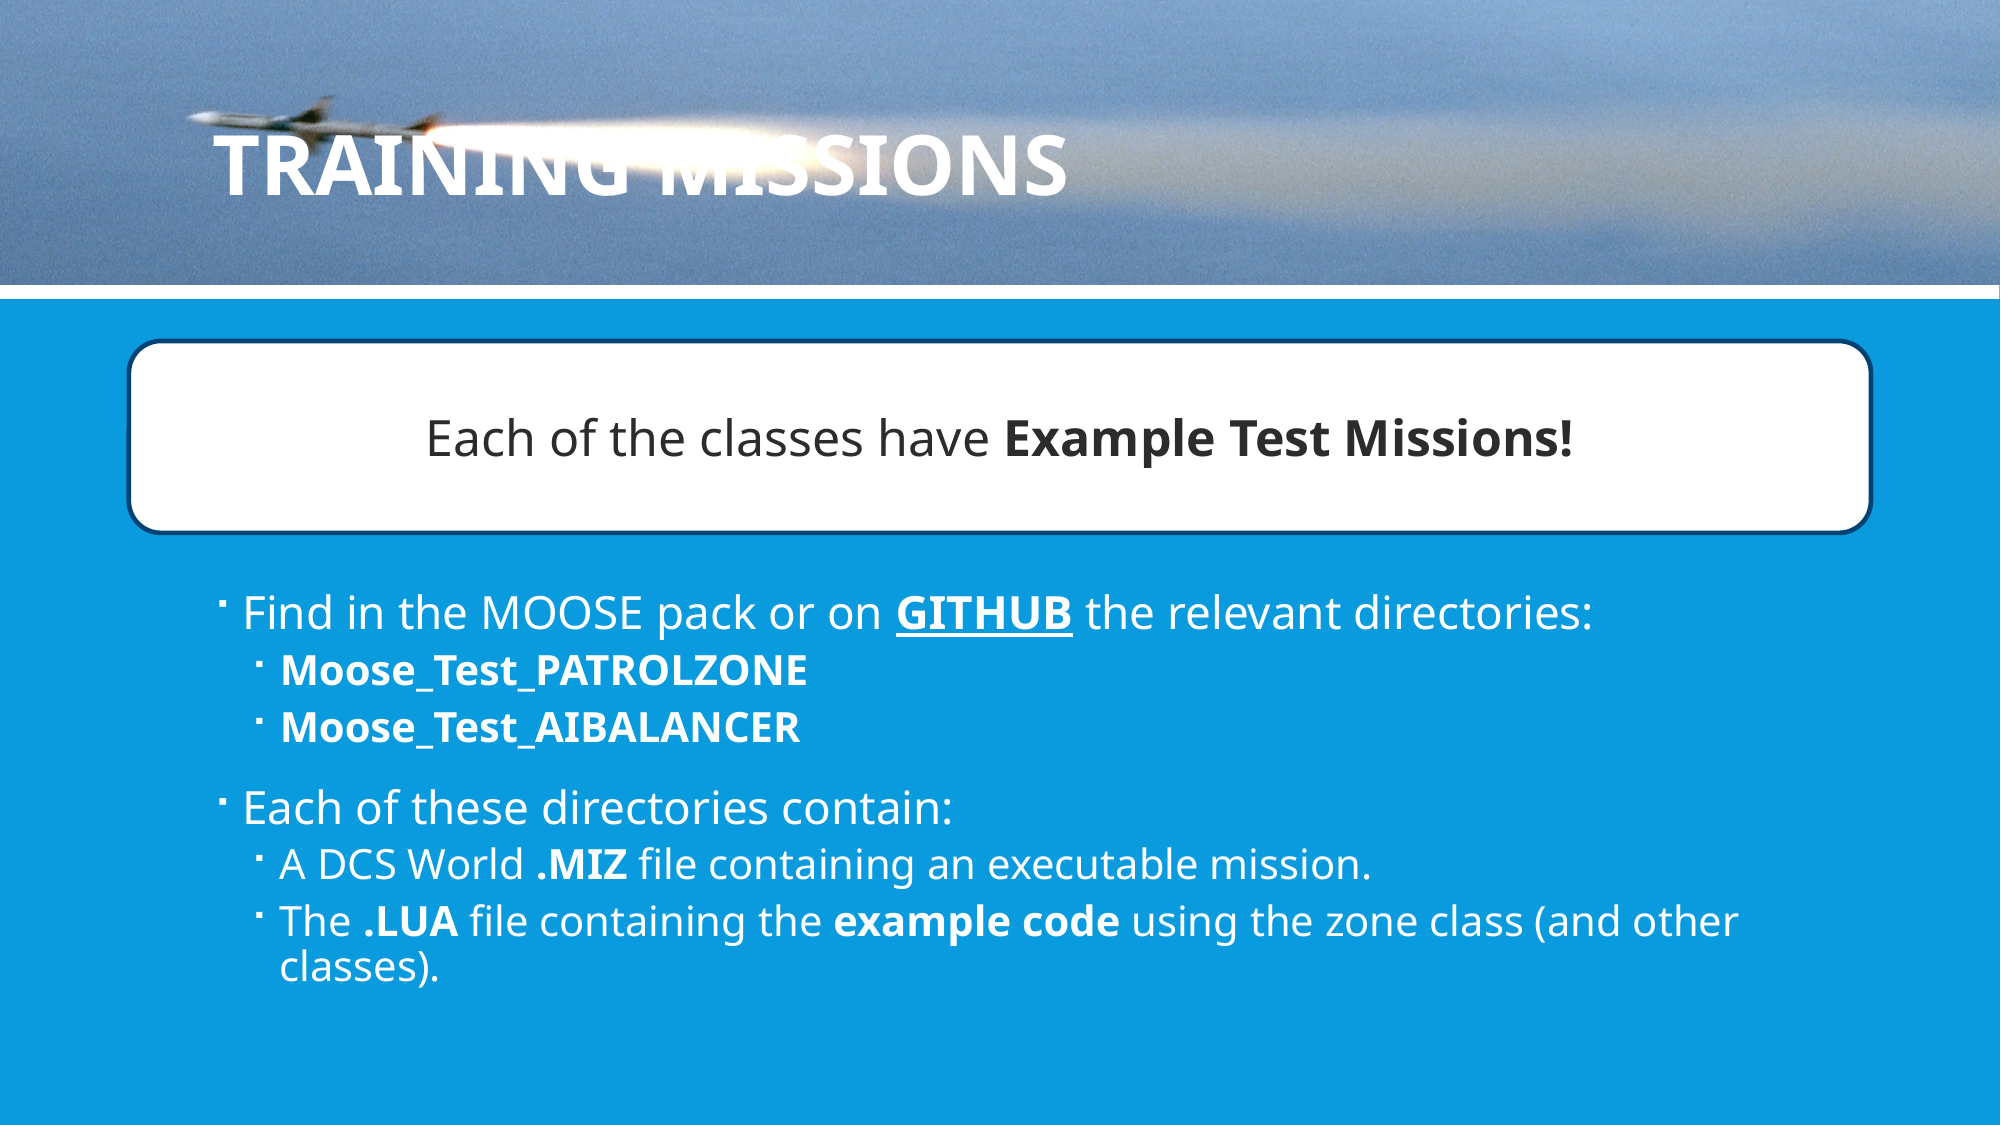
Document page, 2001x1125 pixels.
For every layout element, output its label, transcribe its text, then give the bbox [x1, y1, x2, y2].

picture [0, 0, 2000, 285]
list Find in the MOOSE pack or on GITHUB the relevant directories: Moose_Test_PATROLZONE Moose_Test_AIBALANCER Each of these directories contain: A DCS World .MIZ file containing an executable mission. The .LUA file containing the example code using the zone class (and other classes). [197, 577, 1803, 1050]
text_box Each of the classes have Example Test Missions! [127, 339, 1873, 534]
title Training missions [197, 46, 1803, 295]
